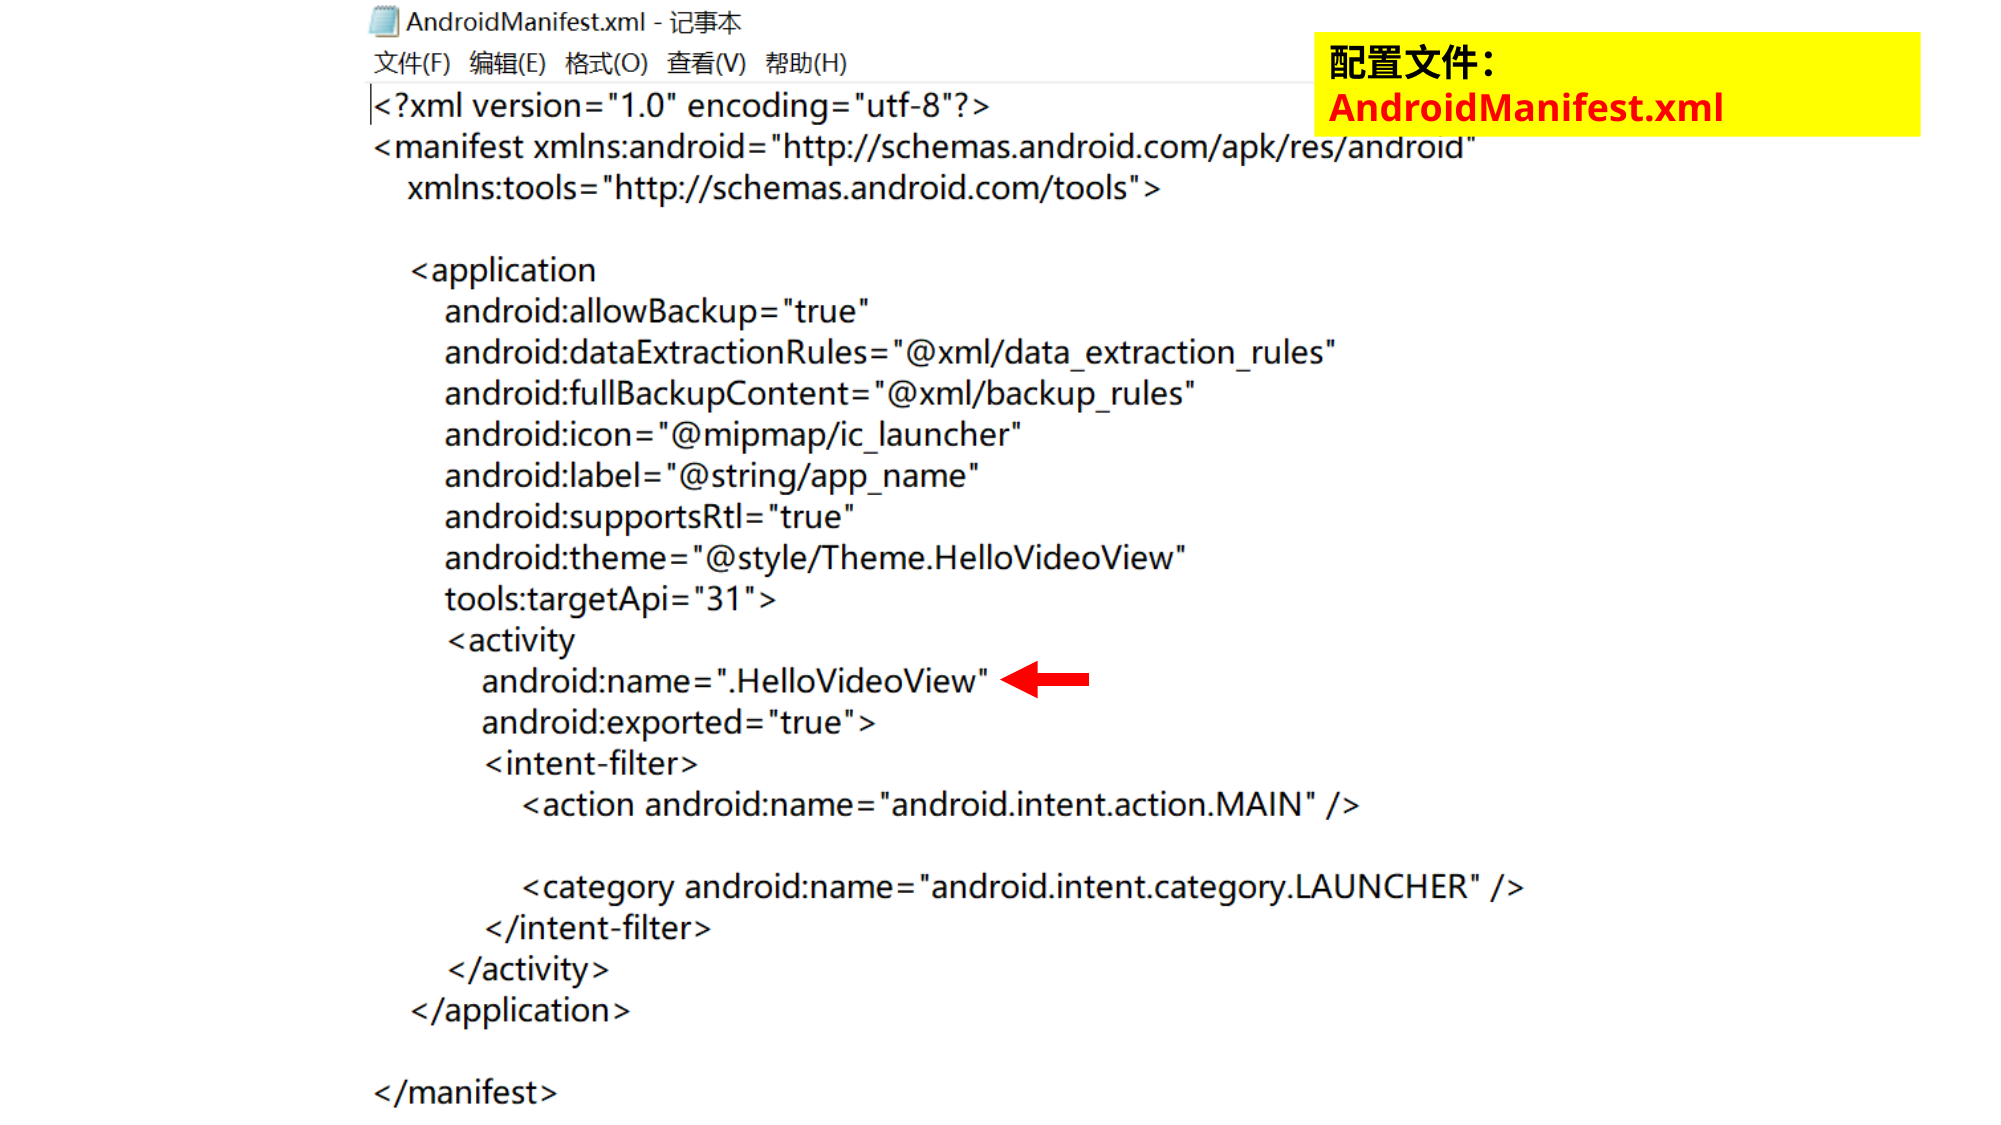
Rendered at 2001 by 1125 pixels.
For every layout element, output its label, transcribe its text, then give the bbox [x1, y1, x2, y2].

text_box 配置文件：AndroidManifest.xml [1635, 32, 1921, 137]
picture [365, 0, 1635, 1125]
